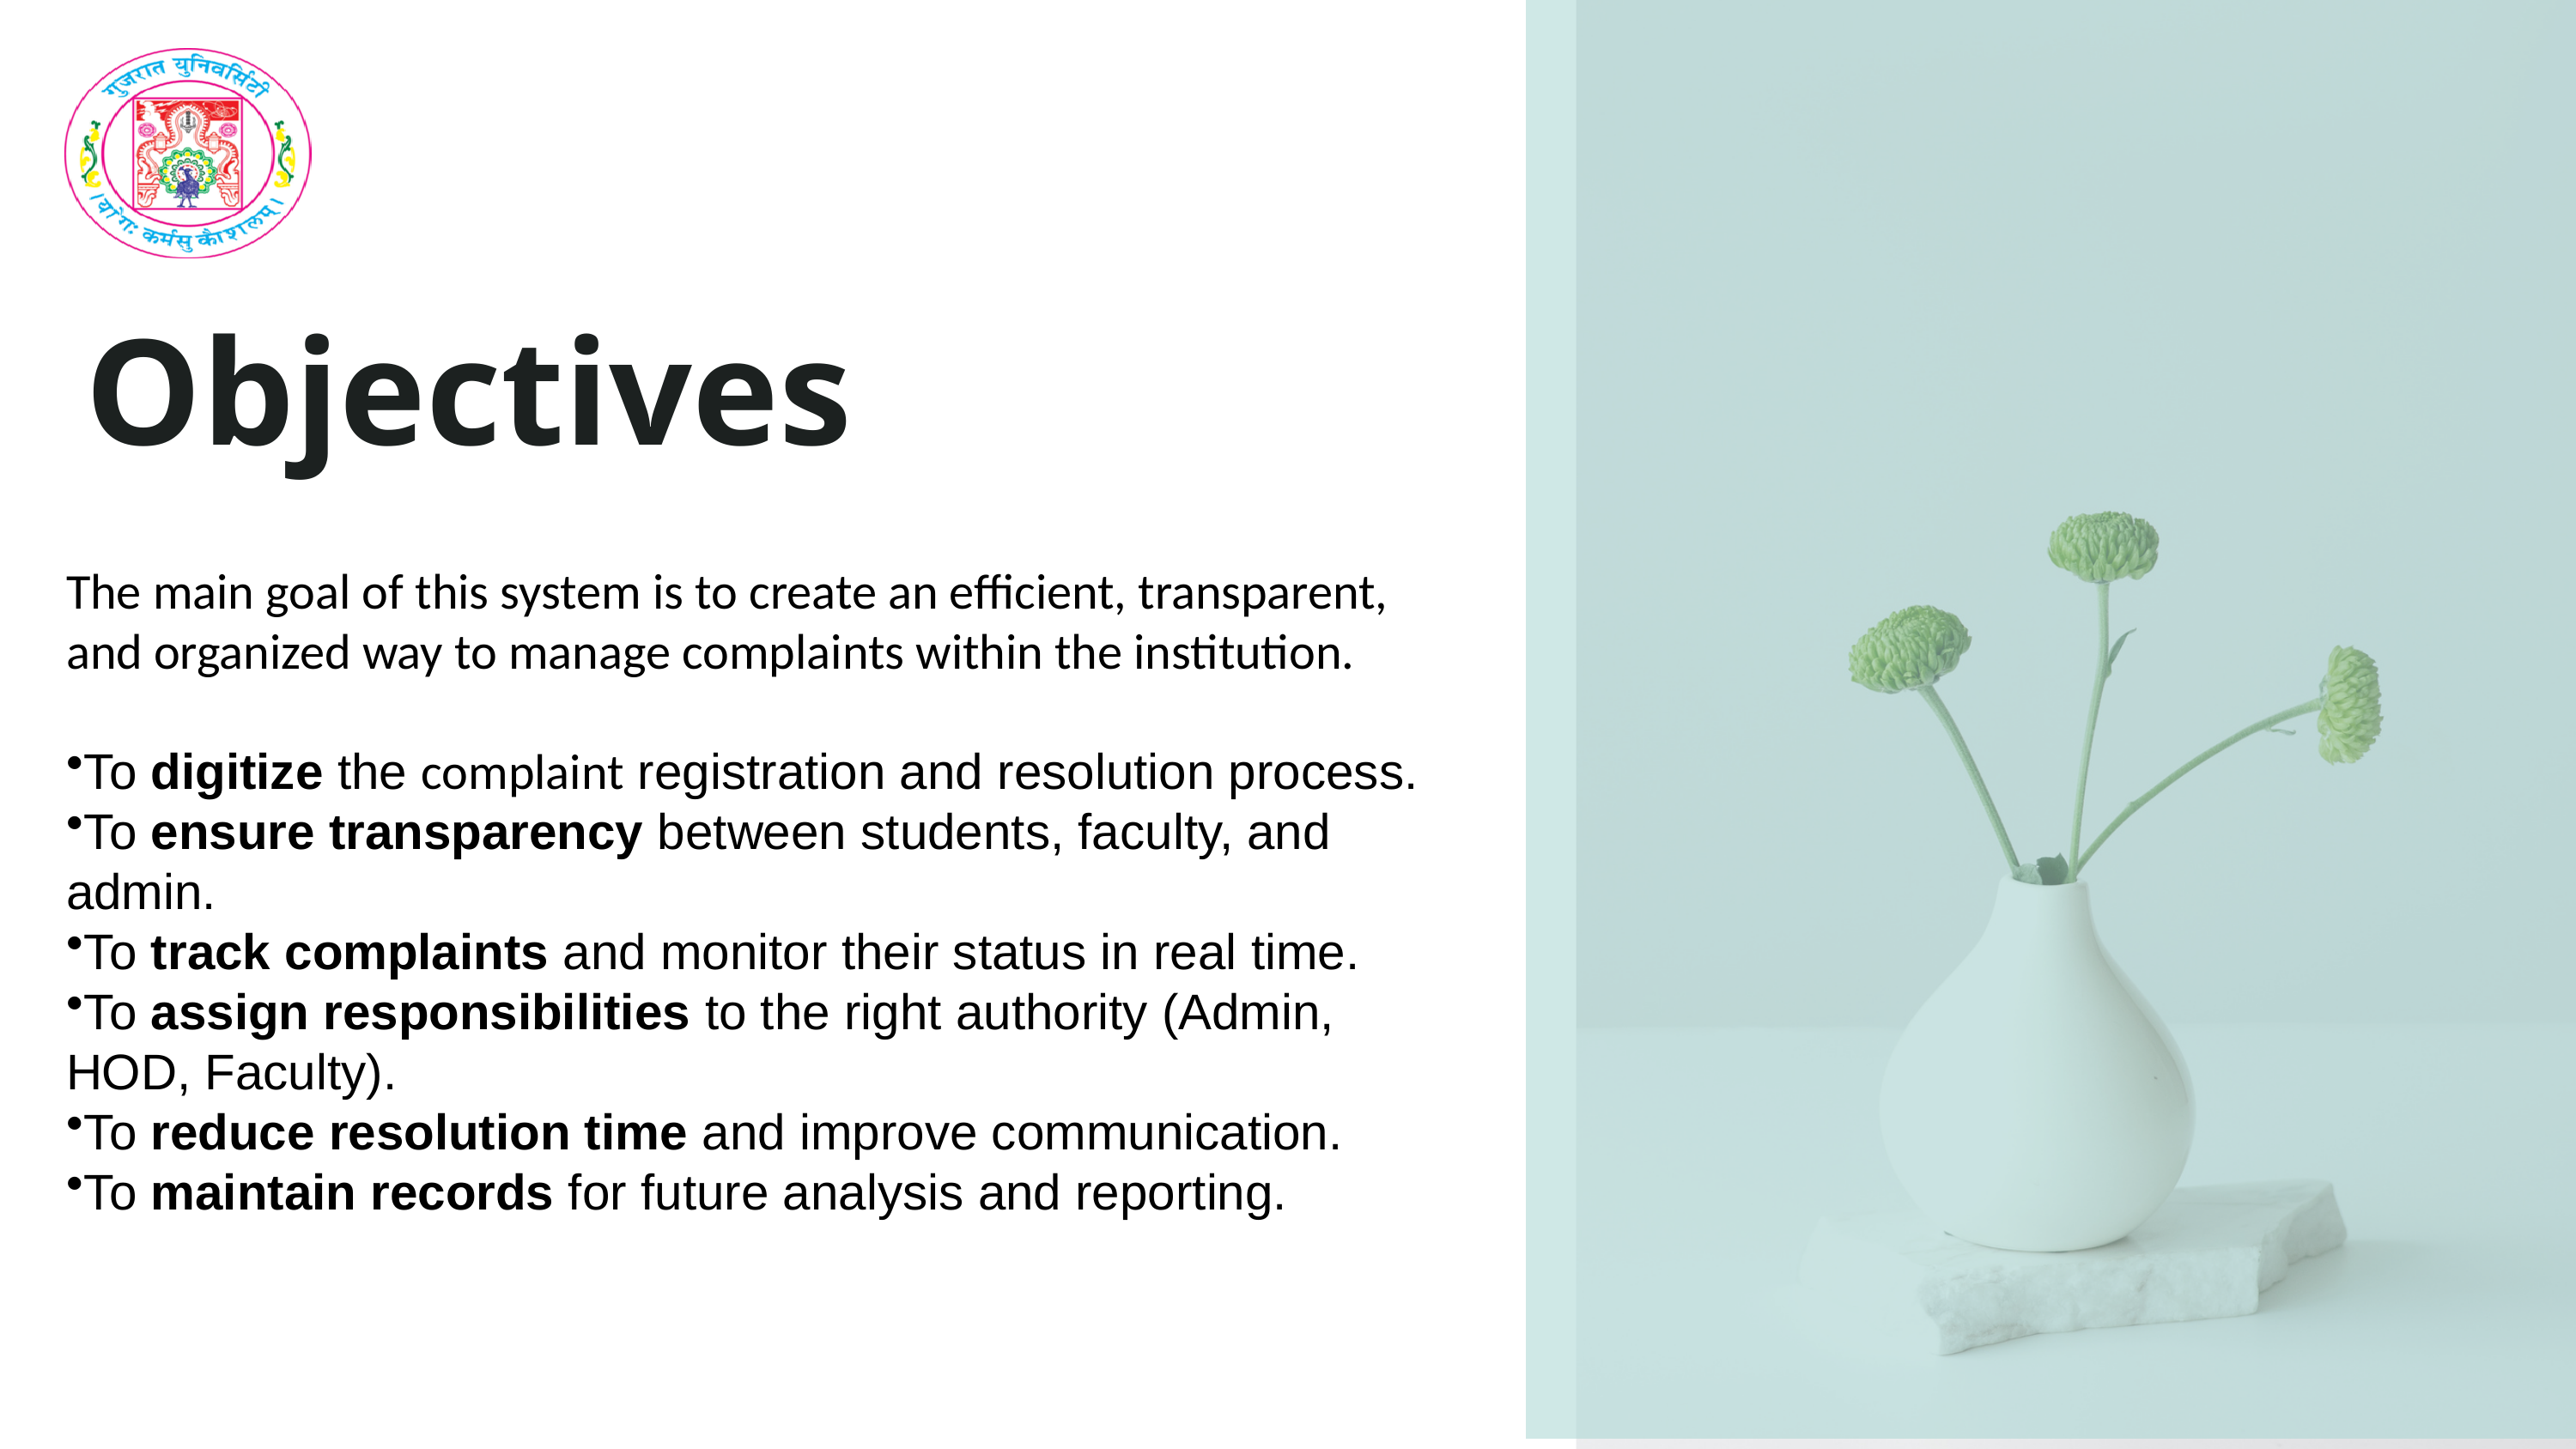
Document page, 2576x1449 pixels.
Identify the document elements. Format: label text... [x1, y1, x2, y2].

text_box Objectives [85, 332, 1215, 475]
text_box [1525, 0, 2576, 1449]
picture [64, 47, 312, 258]
text_box The main goal of this system is to create an efficient, transparent, and organized way to manage complaints within the institution. To digitize the complaint registration and resolution process. To ensure transparency between students, faculty, and admin. To track complaints and monitor their status in real time. To assign responsibilities to the right authority (Admin, HOD, Faculty). To reduce resolution time and improve communication. To maintain records for future analysis and reporting. [53, 552, 1467, 1325]
